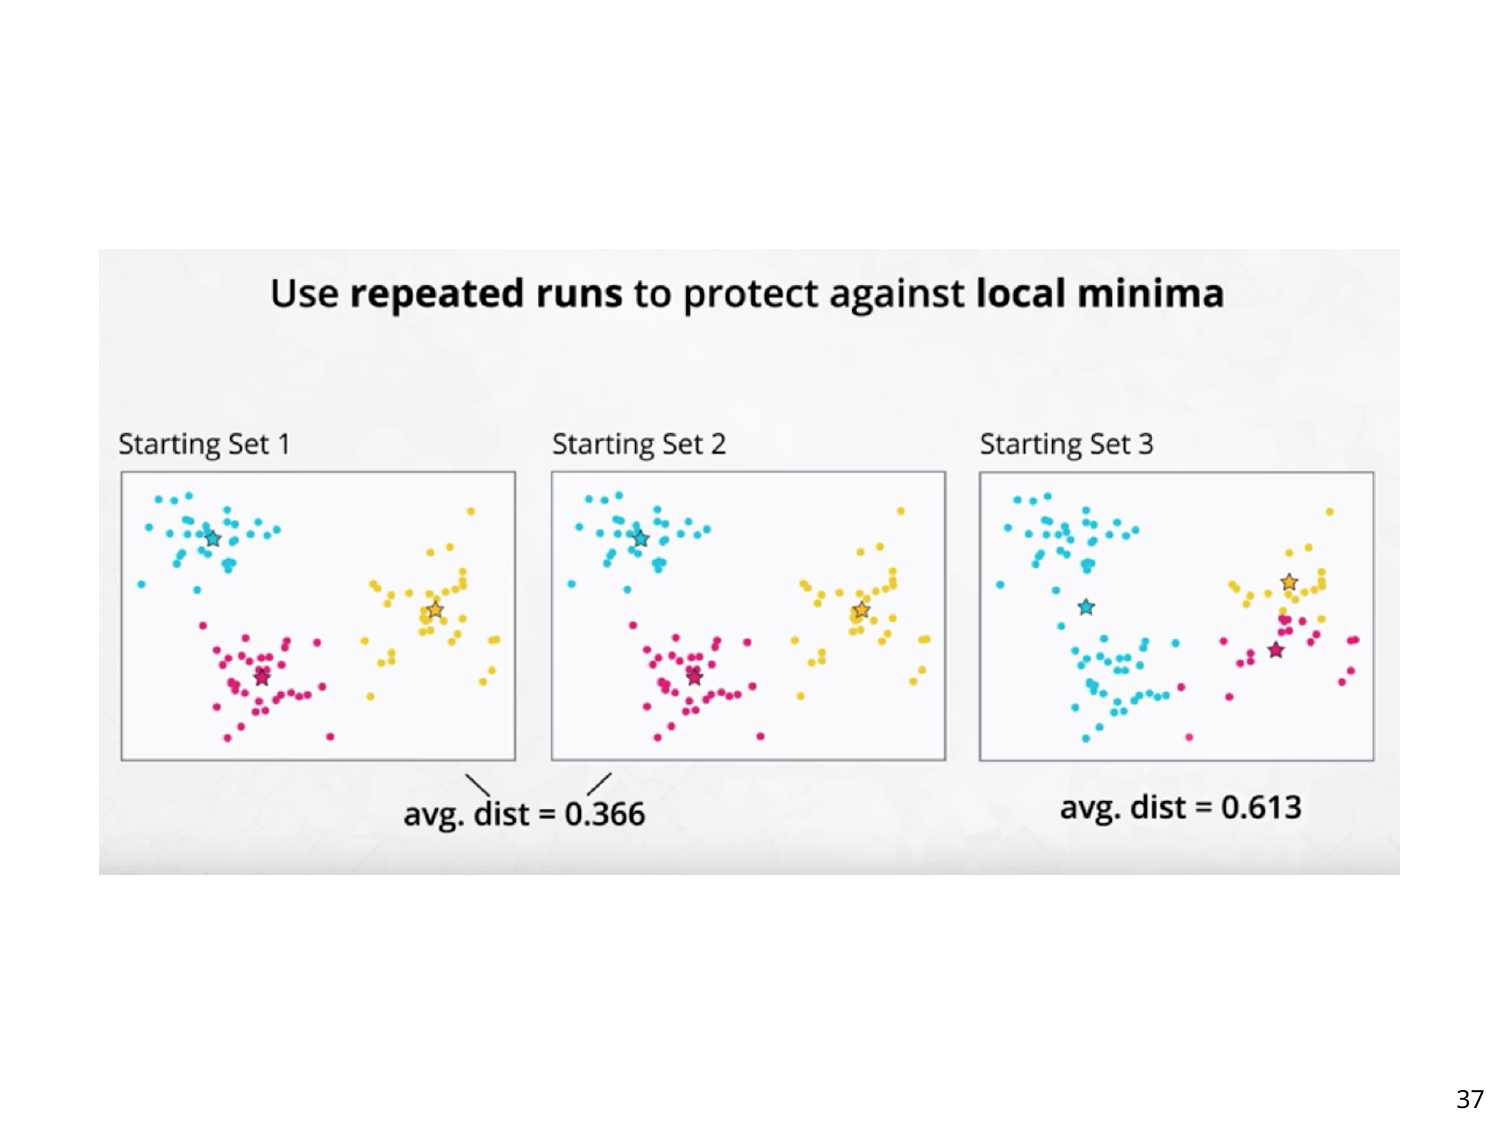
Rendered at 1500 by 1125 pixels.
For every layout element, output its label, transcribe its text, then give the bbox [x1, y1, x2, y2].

slide_number 37 [1187, 1062, 1500, 1125]
picture [99, 249, 1401, 876]
